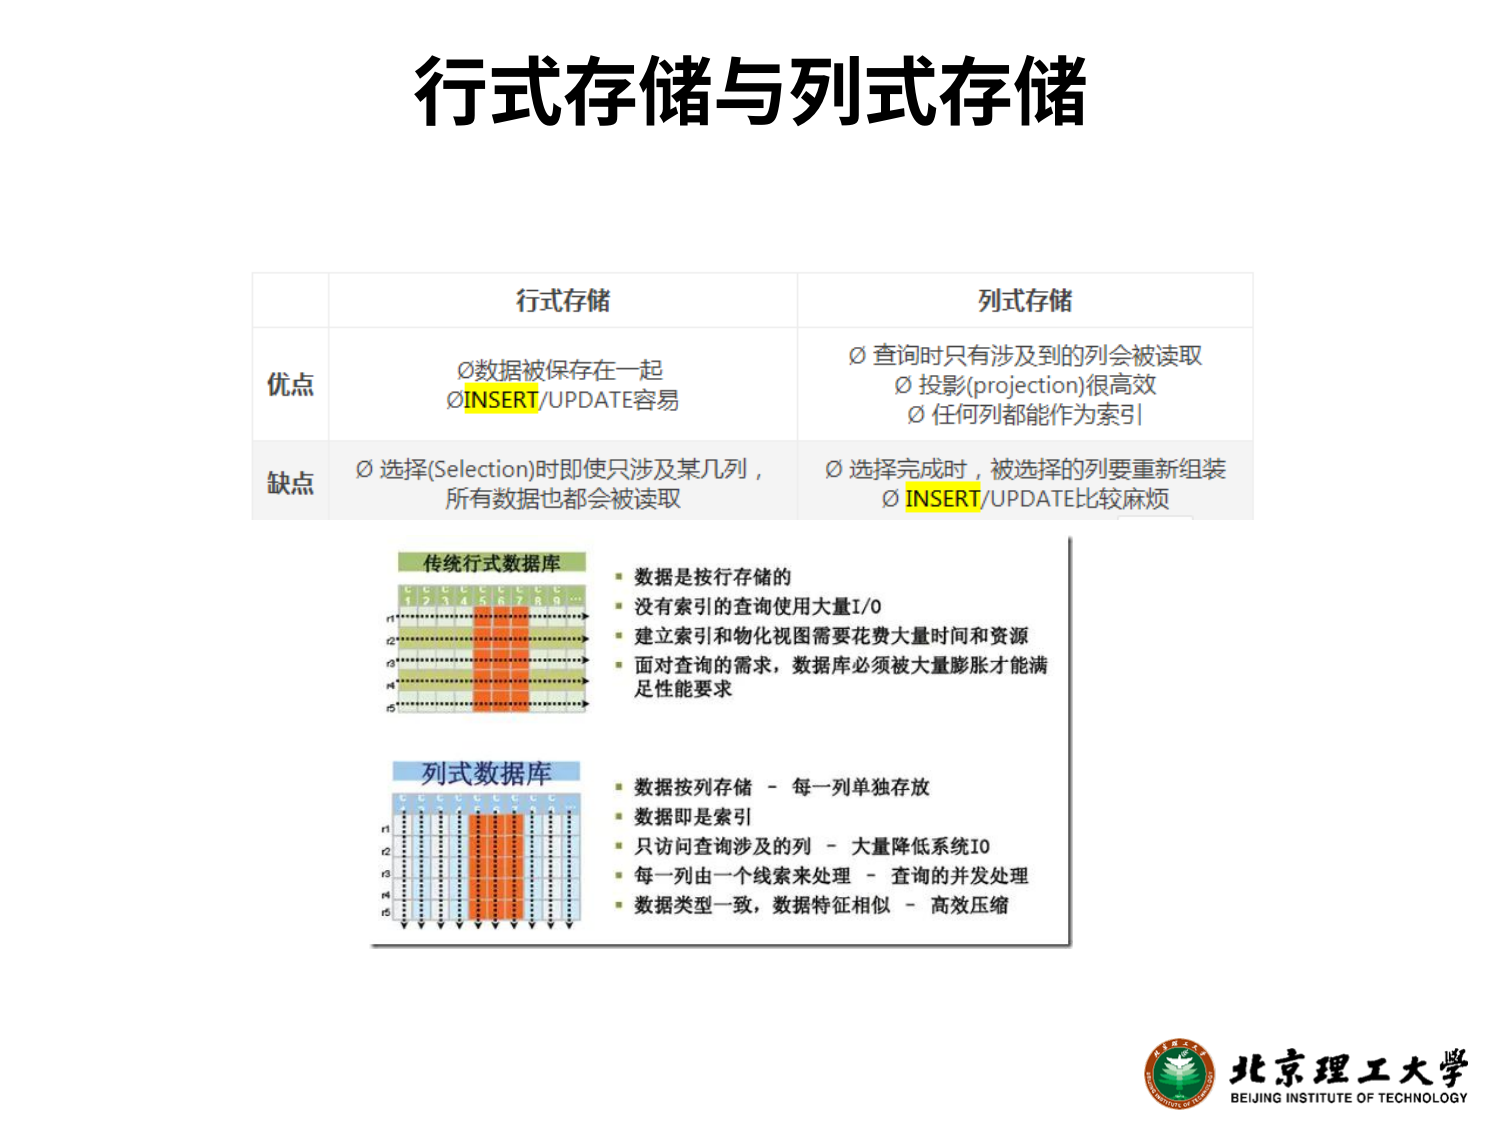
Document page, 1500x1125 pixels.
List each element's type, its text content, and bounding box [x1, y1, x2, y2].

picture [1144, 1038, 1468, 1110]
title 行式存储与列式存储 [76, 17, 1425, 163]
picture [368, 535, 1073, 949]
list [245, 261, 1257, 520]
